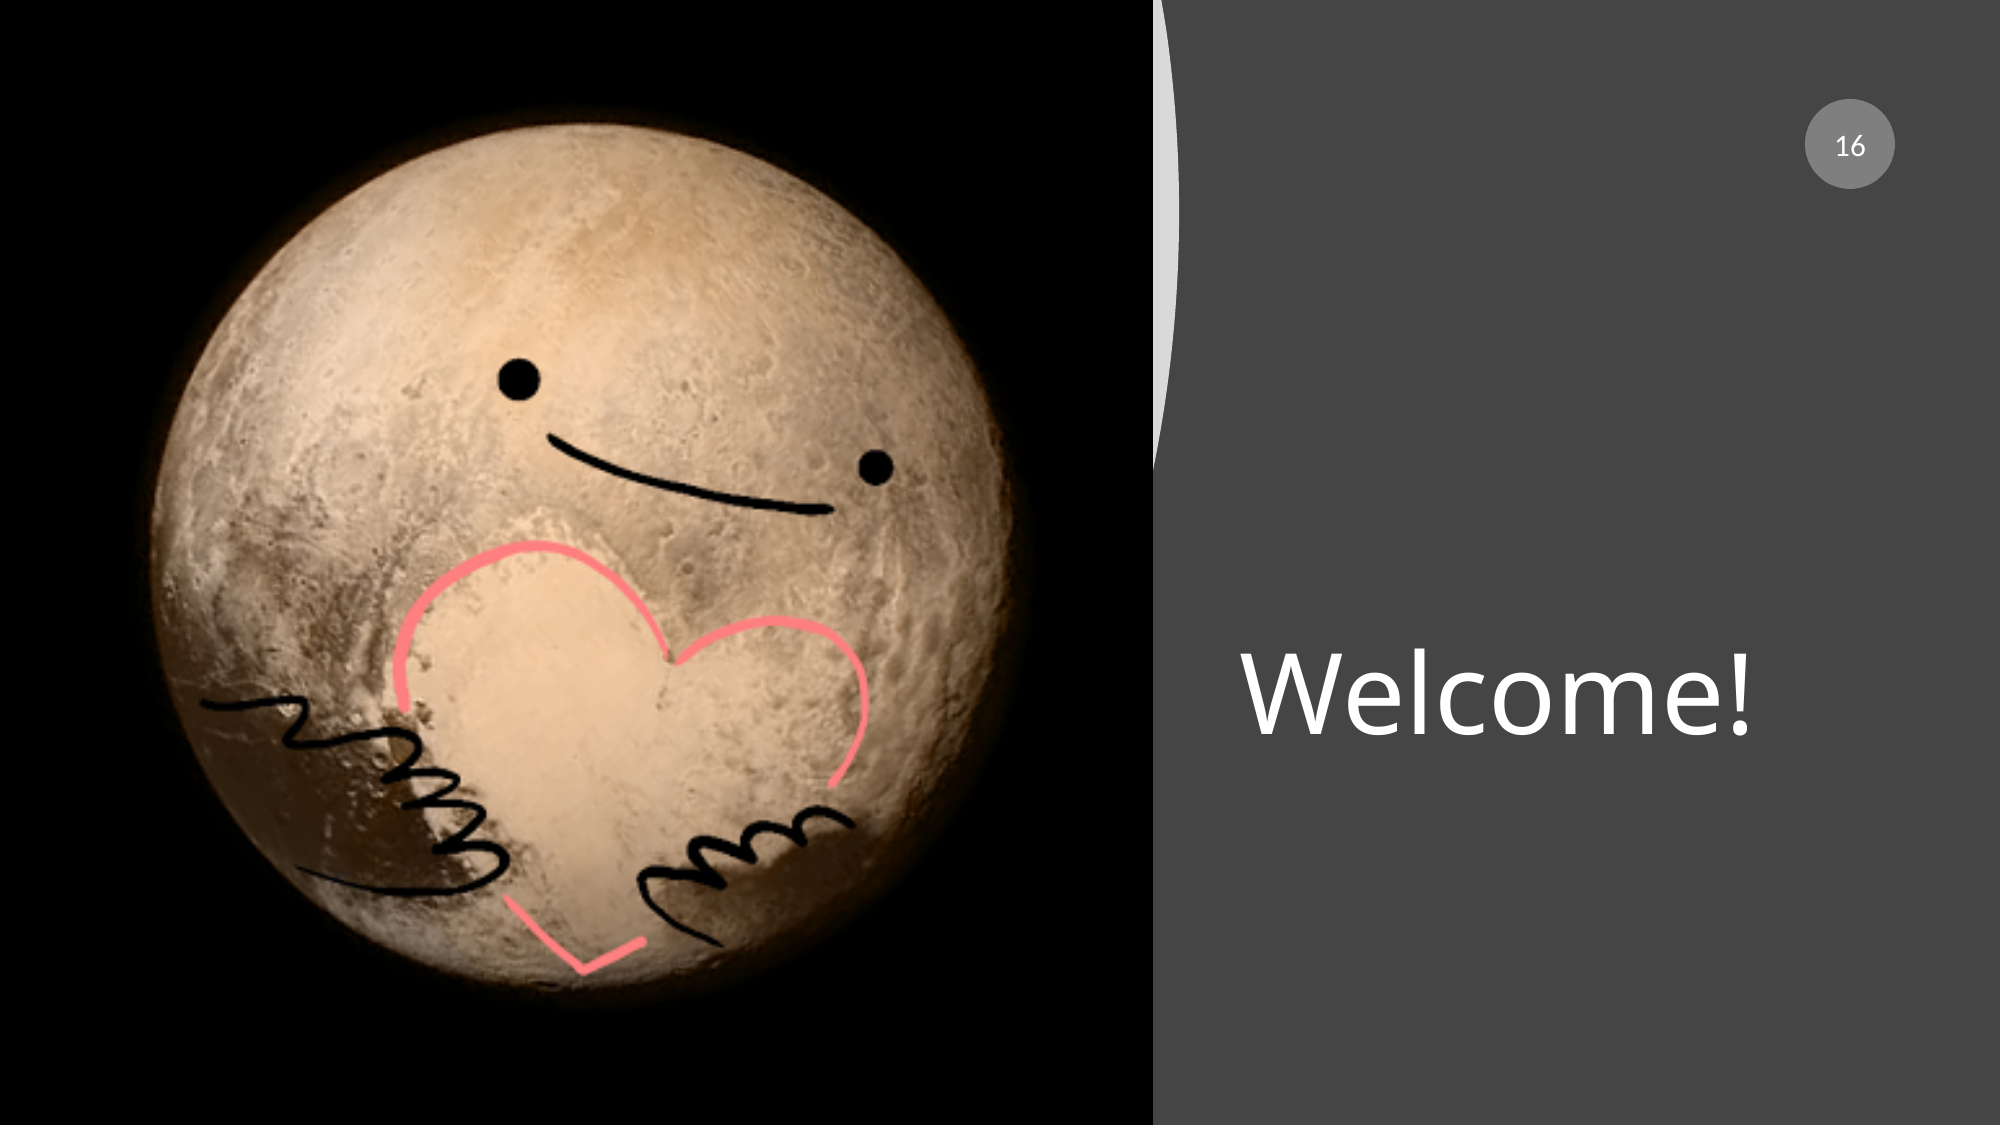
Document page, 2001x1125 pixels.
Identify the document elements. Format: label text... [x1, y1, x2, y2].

slide_number 15 [1804, 98, 1895, 189]
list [0, 0, 1153, 1125]
title Welcome! [1224, 292, 1895, 767]
text_box [1153, 0, 1181, 476]
